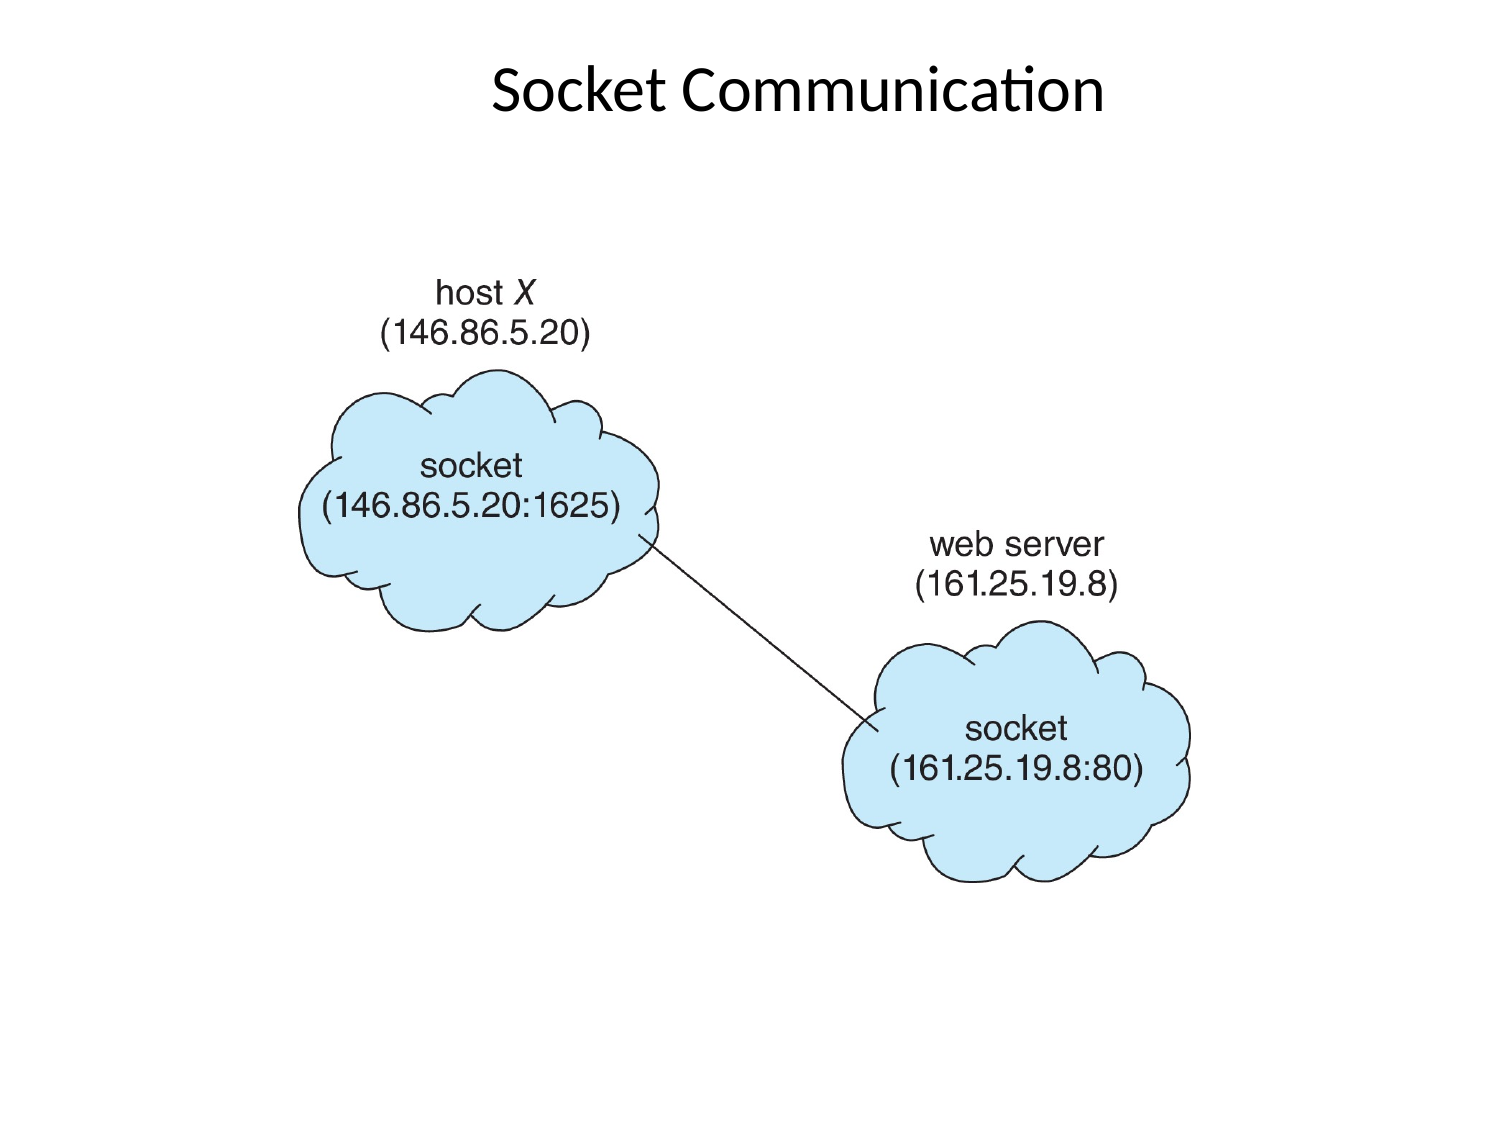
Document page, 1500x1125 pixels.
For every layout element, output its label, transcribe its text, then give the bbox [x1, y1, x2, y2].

picture [297, 274, 1191, 883]
title Socket Communication [124, 37, 1475, 132]
